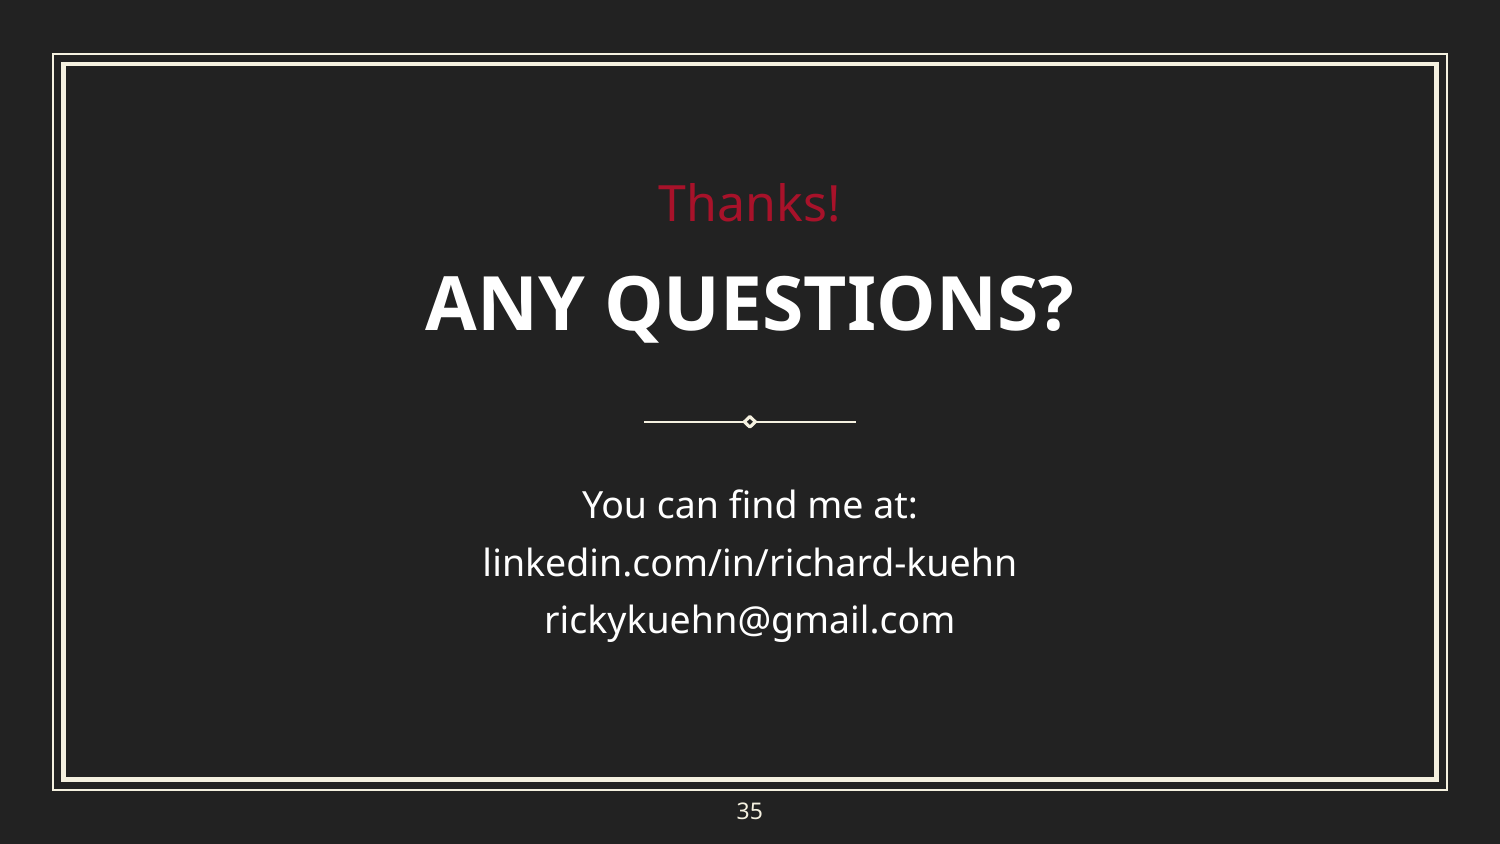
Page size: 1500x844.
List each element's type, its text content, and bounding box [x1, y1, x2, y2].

title Thanks! [112, 140, 1388, 263]
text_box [643, 416, 856, 428]
slide_number 35 [705, 781, 795, 832]
list You can find me at: linkedin.com/in/richard-kuehn rickykuehn@gmail.com [209, 466, 1291, 678]
subtitle ANY QUESTIONS? [209, 240, 1291, 370]
